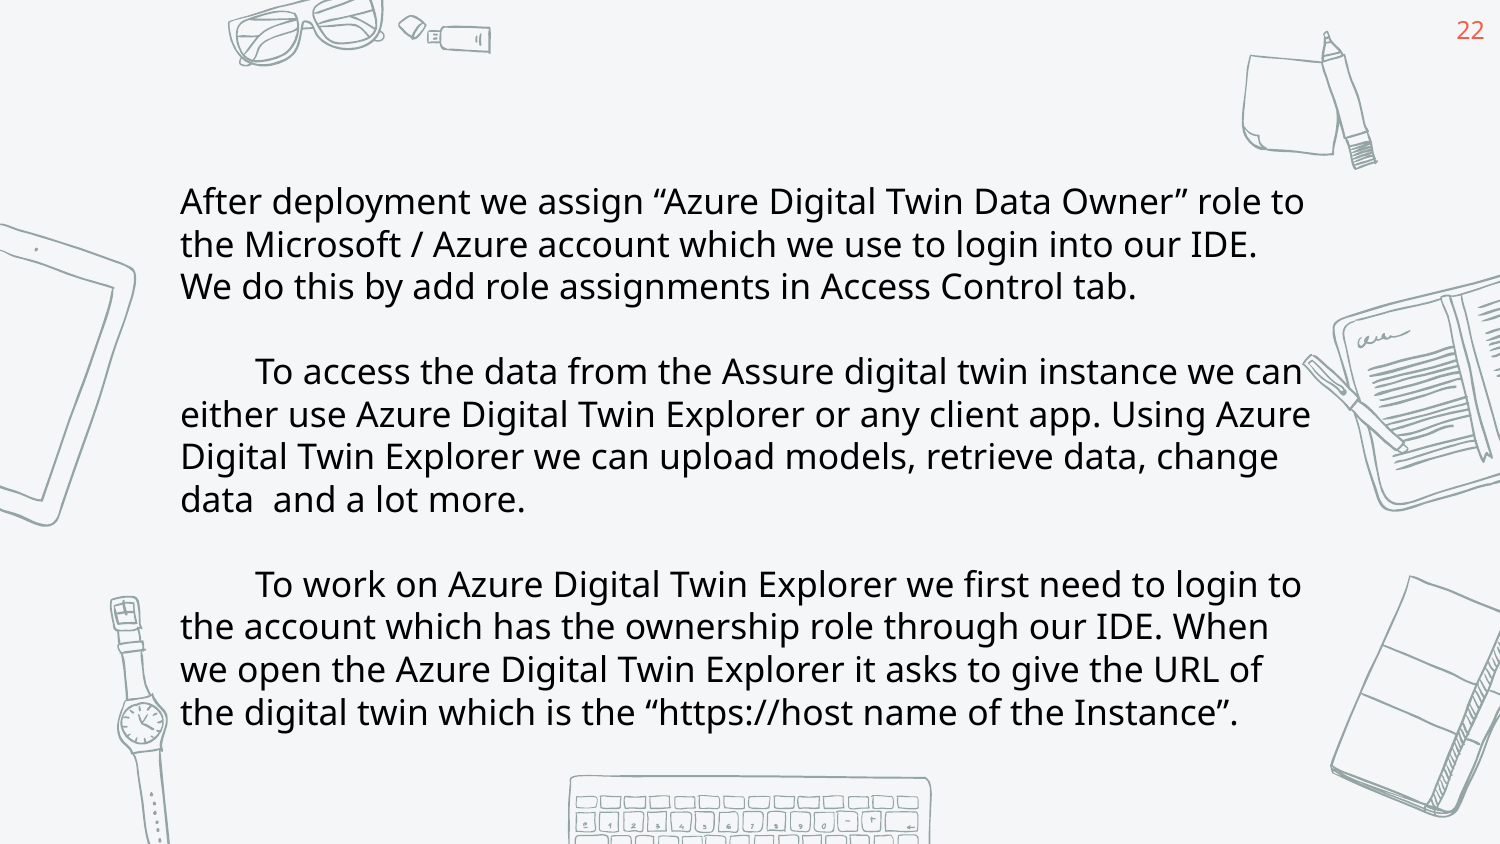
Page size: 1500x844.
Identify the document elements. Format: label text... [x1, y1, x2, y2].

text_box After deployment we assign “Azure Digital Twin Data Owner” role to the Microsoft / Azure account which we use to login into our IDE. We do this by add role assignments in Access Control tab. To access the data from the Assure digital twin instance we can either use Azure Digital Twin Explorer or any client app. Using Azure Digital Twin Explorer we can upload models, retrieve data, change data and a lot more. To work on Azure Digital Twin Explorer we first need to login to the account which has the ownership role through our IDE. When we open the Azure Digital Twin Explorer it asks to give the URL of the digital twin which is the “https://host name of the Instance”. [165, 164, 1335, 747]
slide_number ‹#› [1435, 0, 1500, 53]
